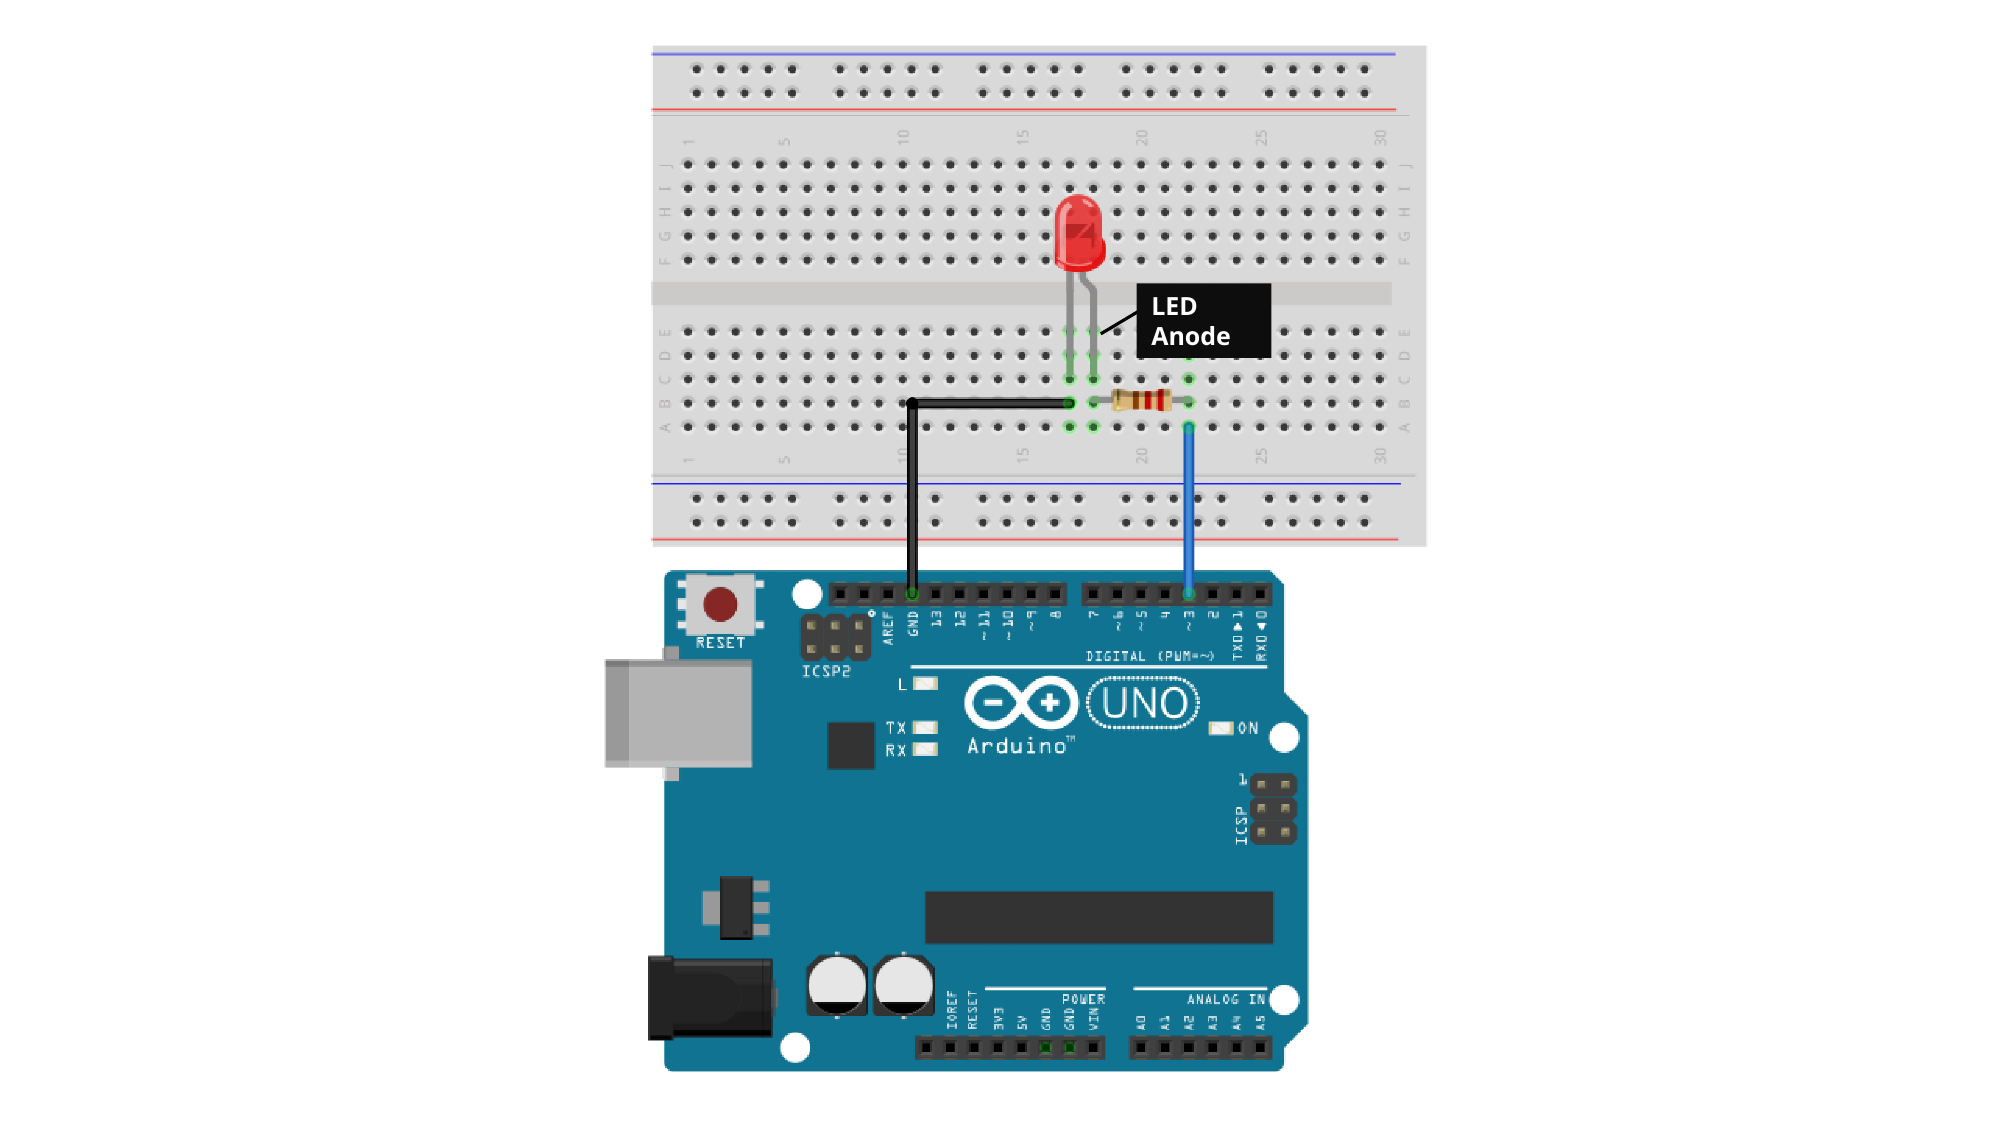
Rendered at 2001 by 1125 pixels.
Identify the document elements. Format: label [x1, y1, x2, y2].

text_box [1100, 299, 1158, 334]
picture [523, 0, 1477, 1125]
